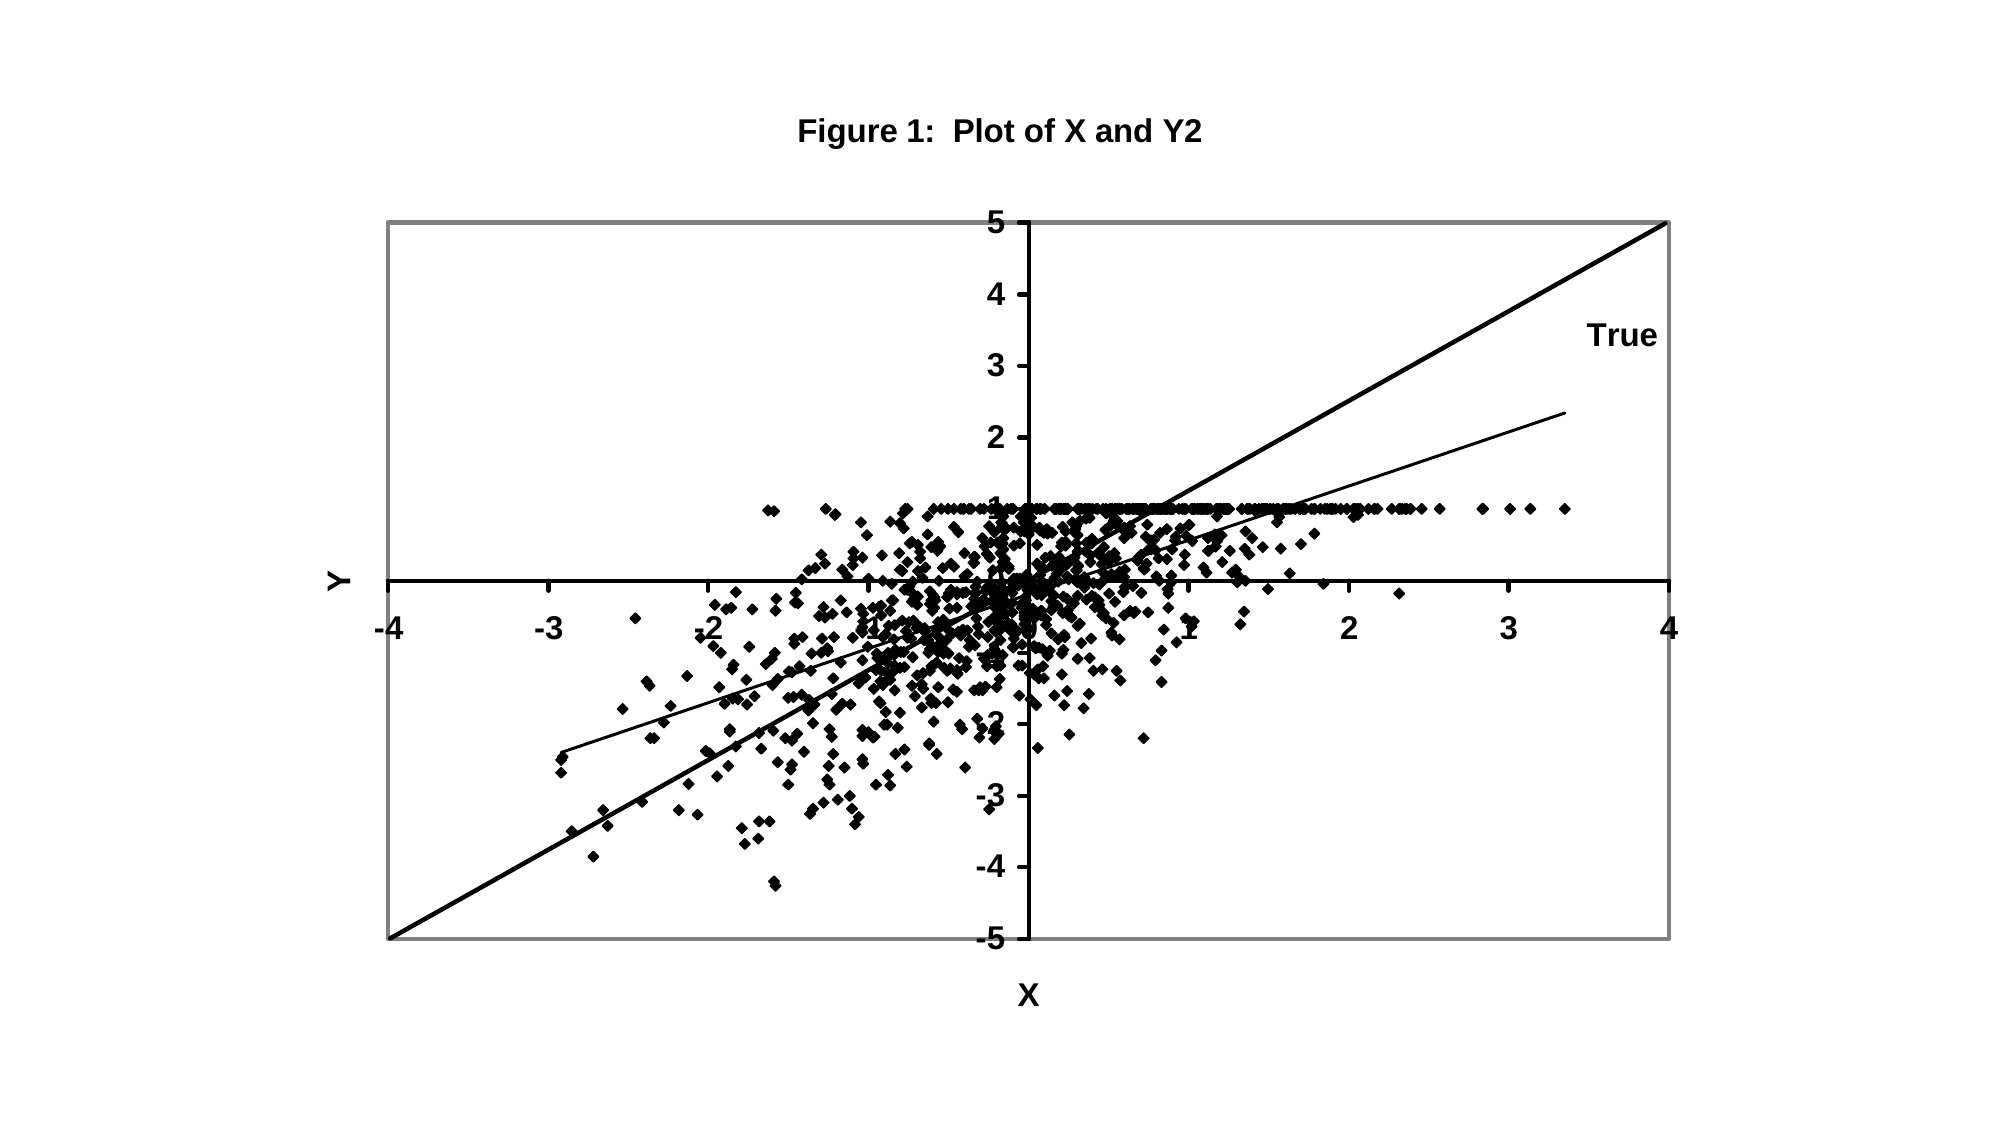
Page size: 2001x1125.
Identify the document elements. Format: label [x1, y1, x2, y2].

picture [288, 75, 1712, 1050]
